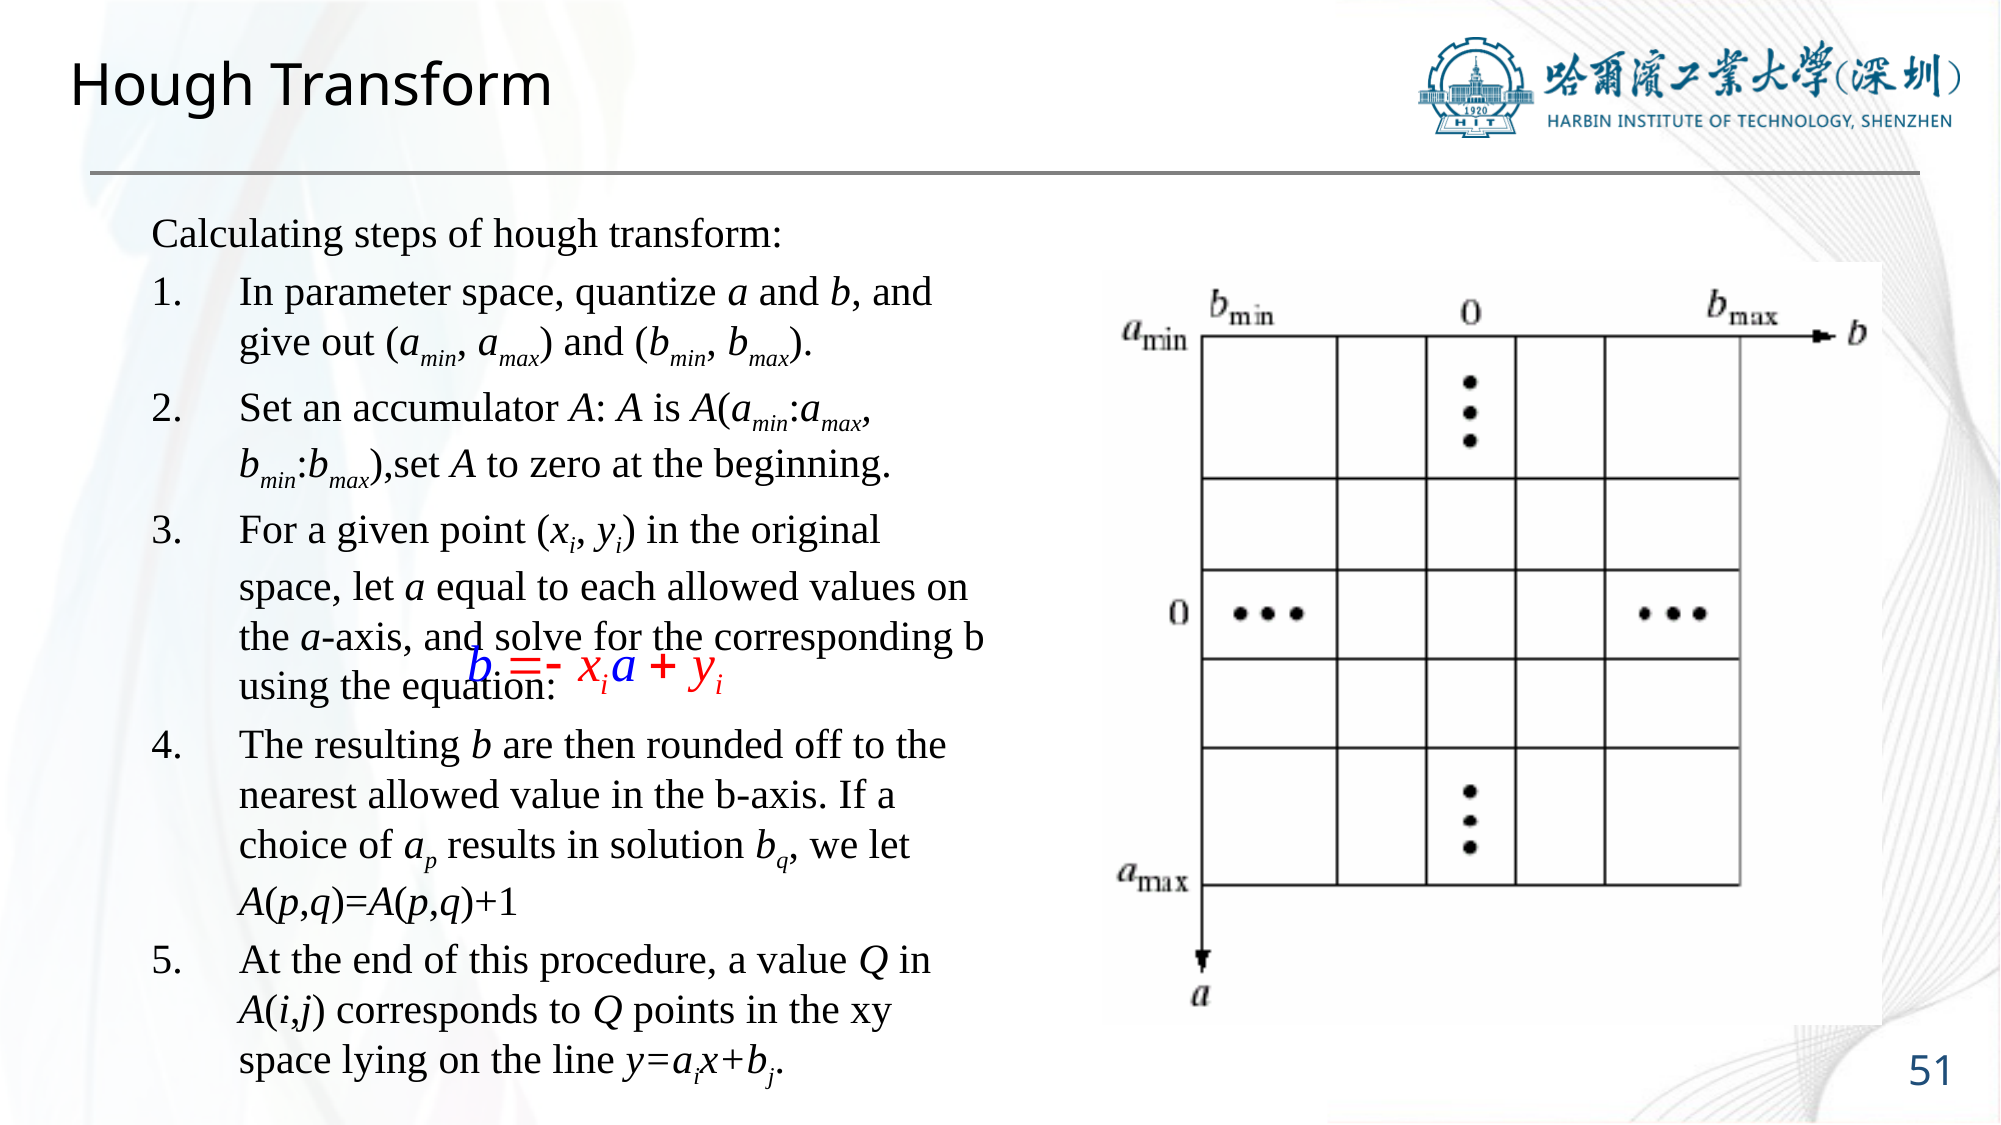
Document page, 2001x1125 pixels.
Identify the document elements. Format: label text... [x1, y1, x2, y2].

text_box Calculating steps of hough transform: In parameter space, quantize a and b, and give out (amin, amax) and (bmin, bmax). Set an accumulator A: A is A(amin:amax, bmin:bmax),set A to zero at the beginning. For a given point (xi, yi) in the original space, let a equal to each allowed values on the a-axis, and solve for the corresponding b using the equation: The resulting b are then rounded off to the nearest allowed value in the b-axis. If a choice of ap results in solution bq, we let A(p,q)=A(p,q)+1 At the end of this procedure, a value Q in A(i,j) corresponds to Q points in the xy space lying on the line y=aix+bj. [136, 198, 1008, 1105]
picture [0, 0, 2001, 1125]
slide_number 51 [1521, 1042, 1972, 1103]
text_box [457, 629, 738, 710]
title Hough Transform [54, 0, 1385, 174]
